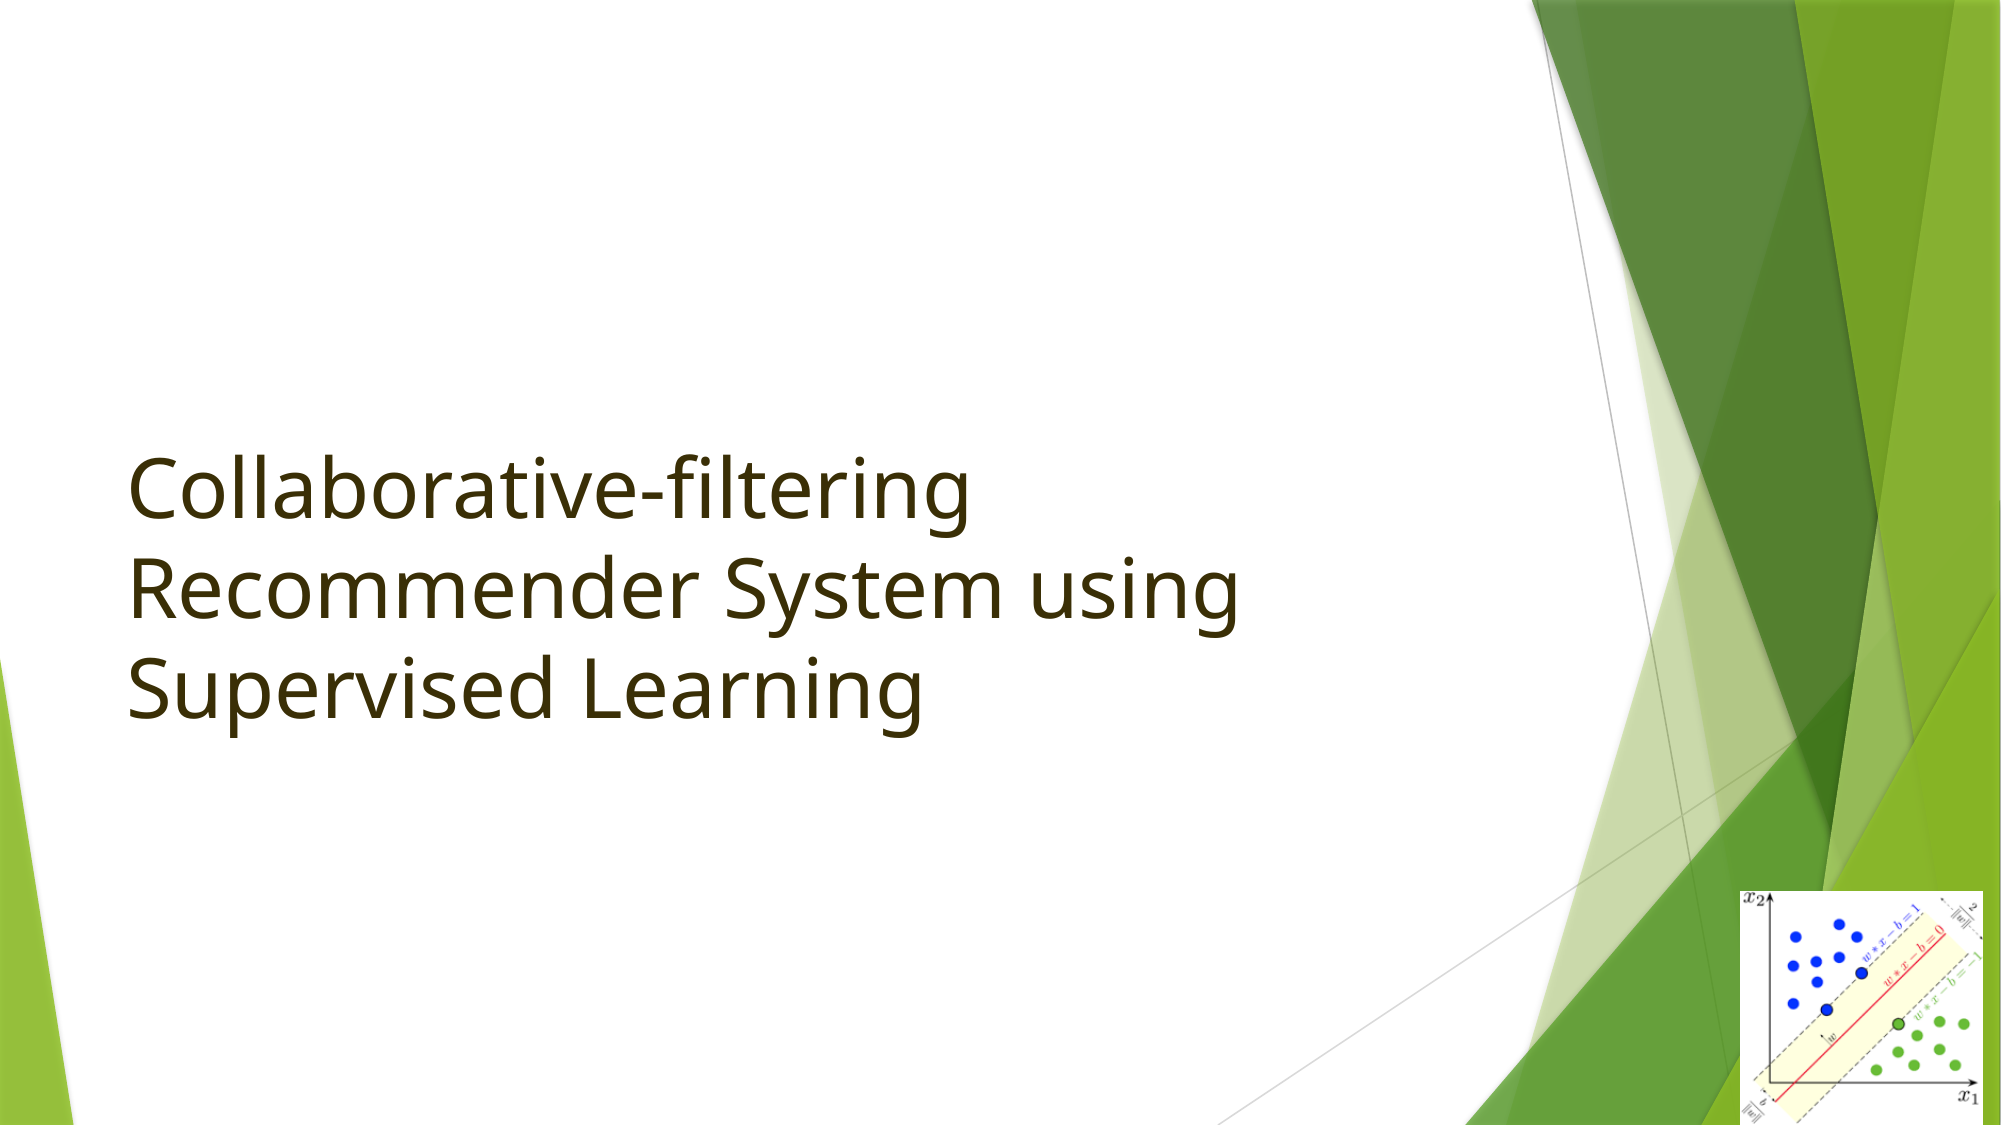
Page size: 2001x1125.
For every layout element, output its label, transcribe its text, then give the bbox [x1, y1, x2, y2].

picture [1740, 890, 1983, 1125]
title Collaborative-filtering Recommender System using Supervised Learning [111, 443, 1522, 743]
